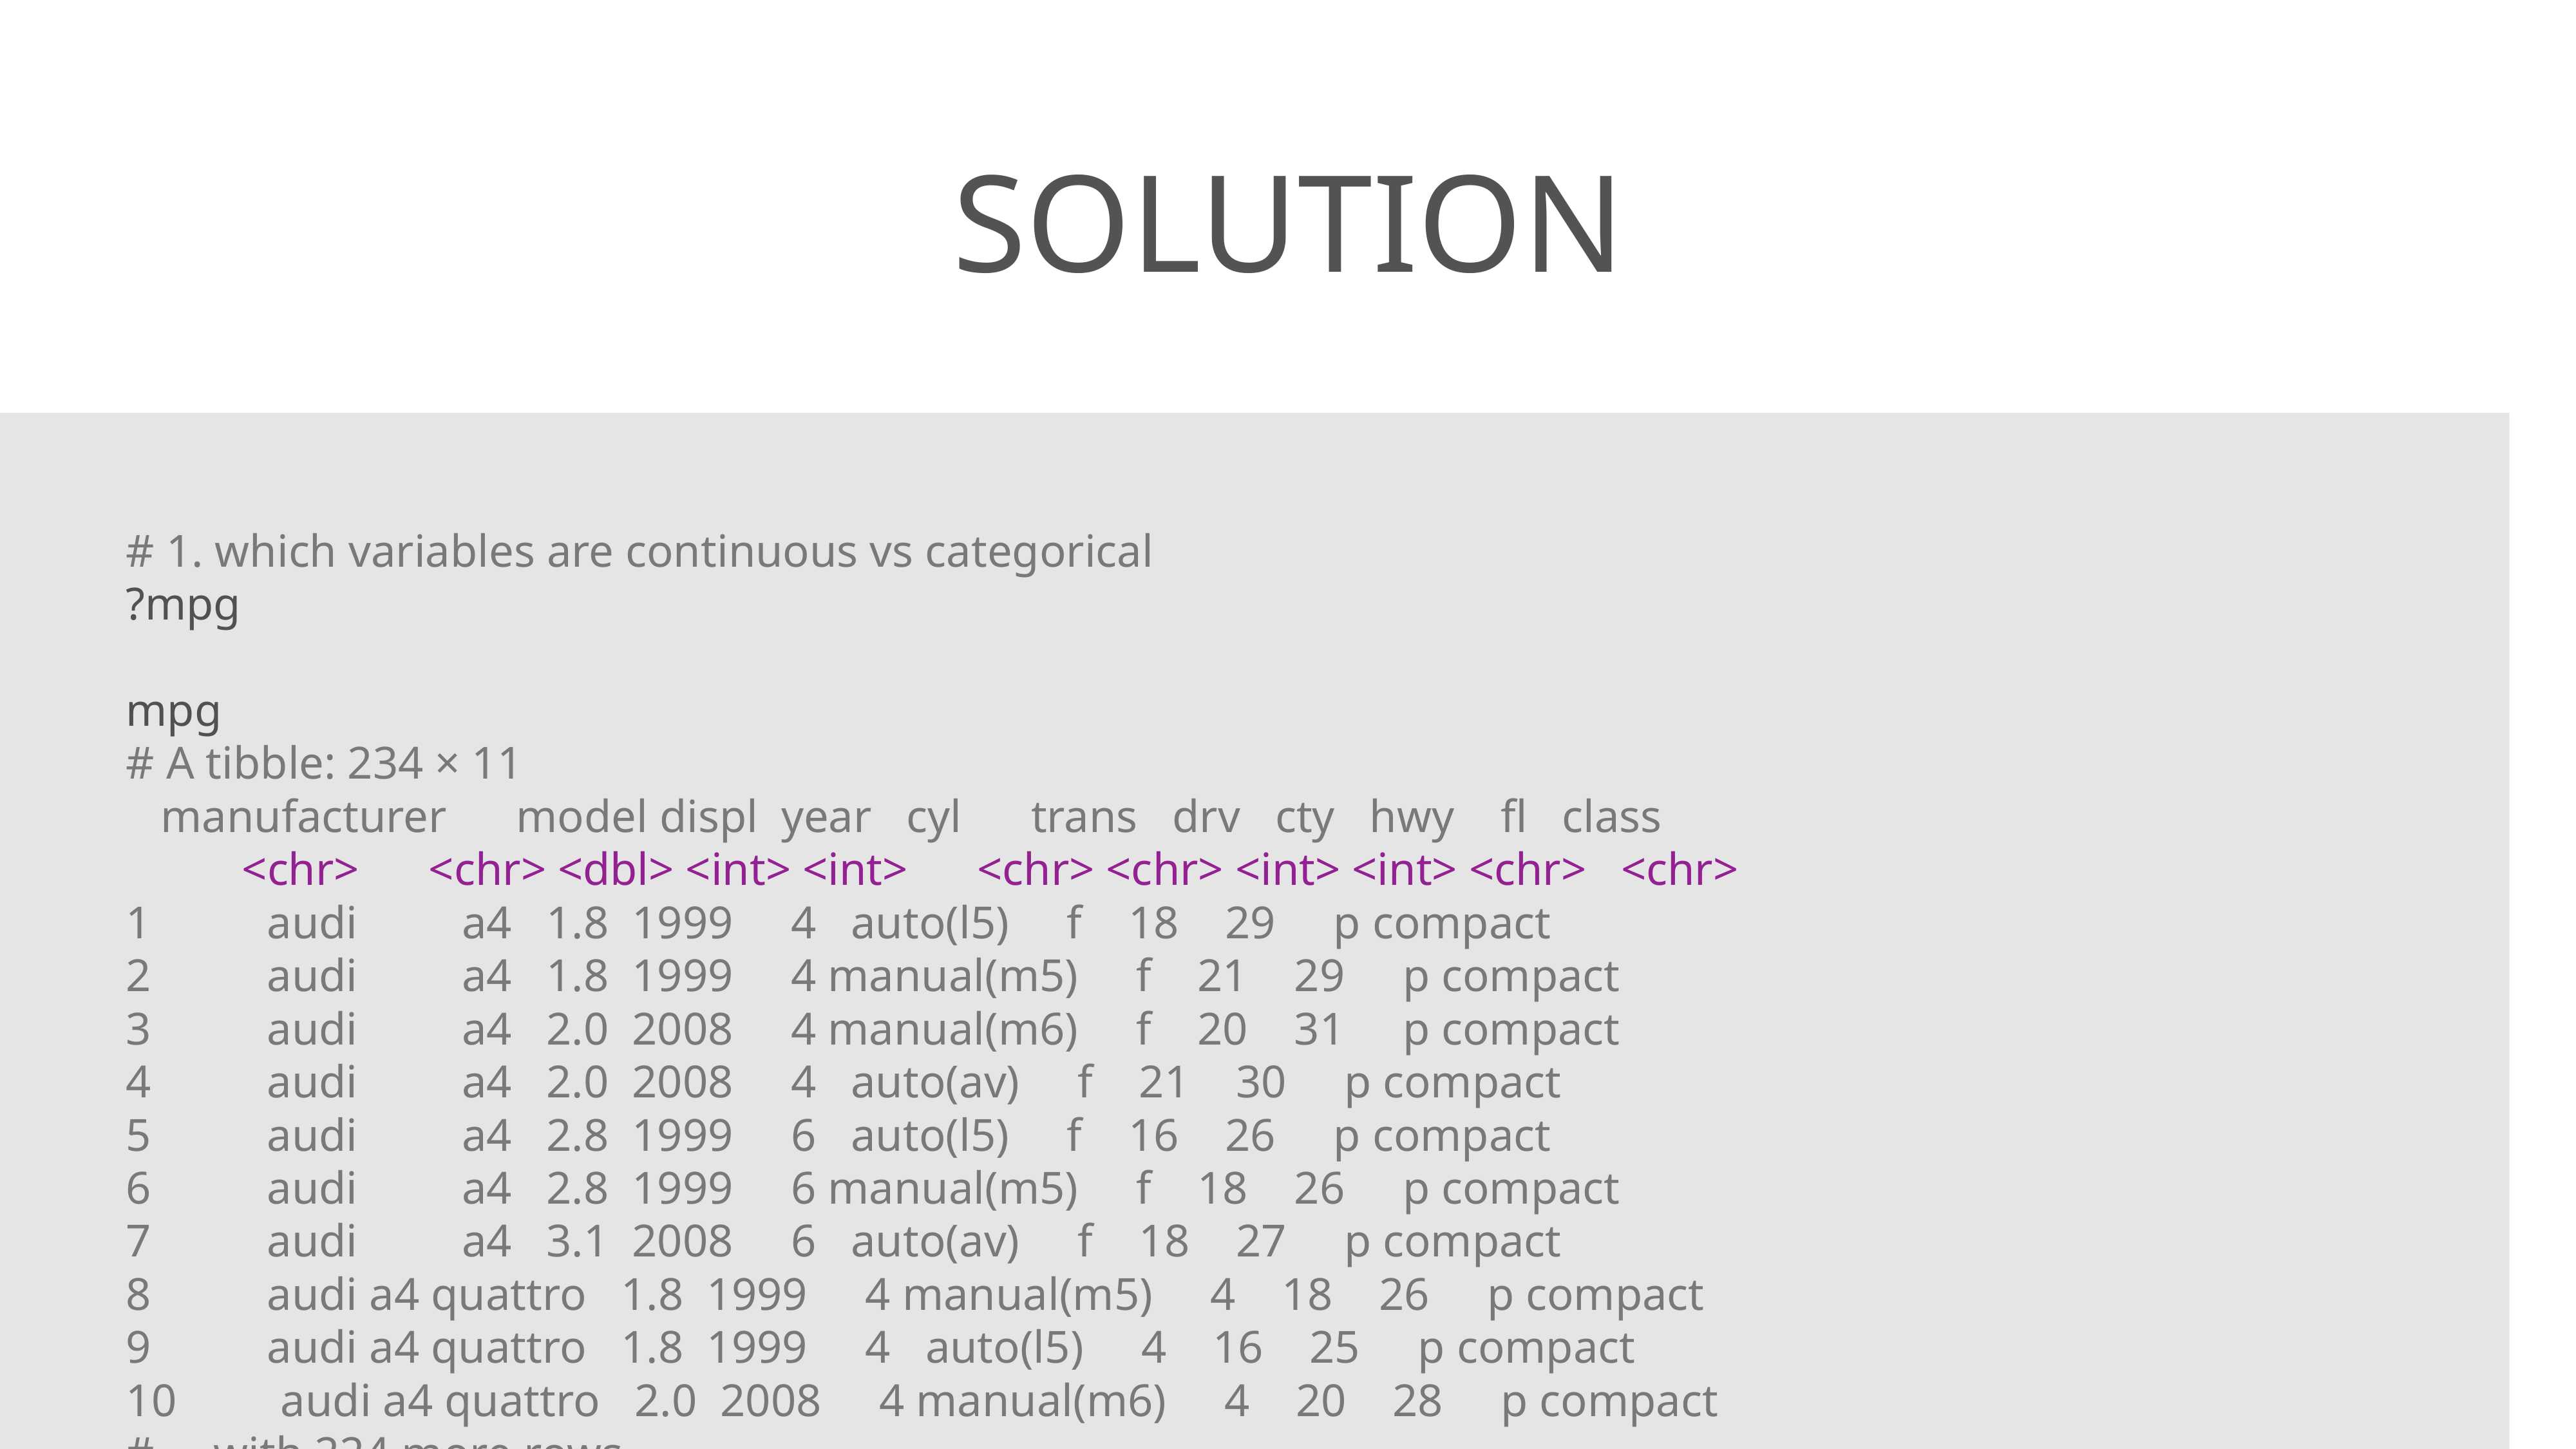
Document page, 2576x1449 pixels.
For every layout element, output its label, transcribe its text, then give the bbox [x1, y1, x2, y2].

title Solution [70, 37, 2507, 401]
list # 1. which variables are continuous vs categorical ?mpg mpg # A tibble: 234 × 11 manufacturer model displ year cyl trans drv cty hwy fl class <chr> <chr> <dbl> <int> <int> <chr> <chr> <int> <int> <chr> <chr> 1 audi a4 1.8 1999 4 auto(l5) f 18 29 p compact 2 audi a4 1.8 1999 4 manual(m5) f 21 29 p compact 3 audi a4 2.0 2008 4 manual(m6) f 20 31 p compact 4 audi a4 2.0 2008 4 auto(av) f 21 30 p compact 5 audi a4 2.8 1999 6 auto(l5) f 16 26 p compact 6 audi a4 2.8 1999 6 manual(m5) f 18 26 p compact 7 audi a4 3.1 2008 6 auto(av) f 18 27 p compact 8 audi a4 quattro 1.8 1999 4 manual(m5) 4 18 26 p compact 9 audi a4 quattro 1.8 1999 4 auto(l5) 4 16 25 p compact 10 audi a4 quattro 2.0 2008 4 manual(m6) 4 20 28 p compact # ... with 224 more rows [0, 412, 2510, 1449]
